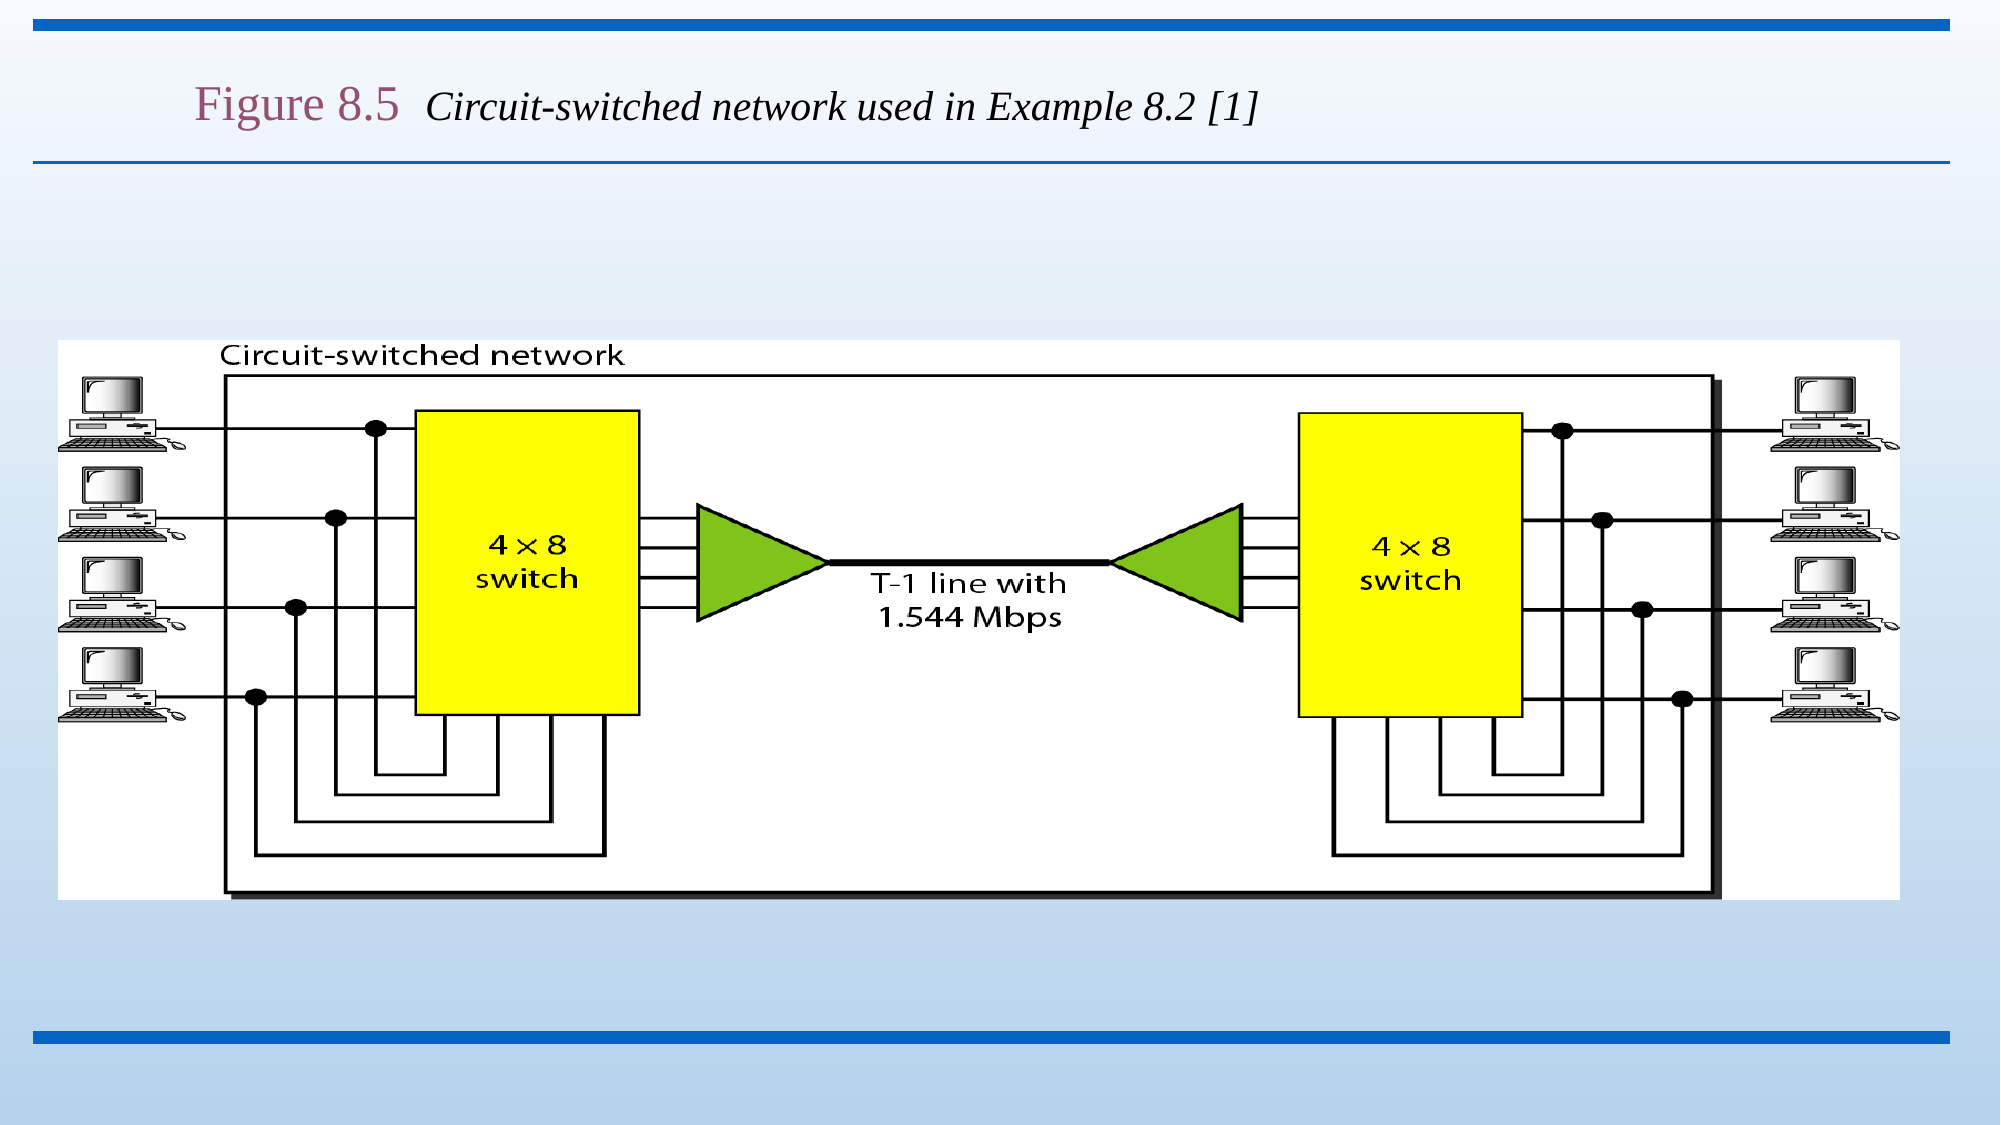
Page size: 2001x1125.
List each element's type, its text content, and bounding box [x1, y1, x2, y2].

picture [58, 340, 1901, 901]
text_box Figure 8.5 Circuit-switched network used in Example 8.2 [1] [66, 62, 1470, 138]
